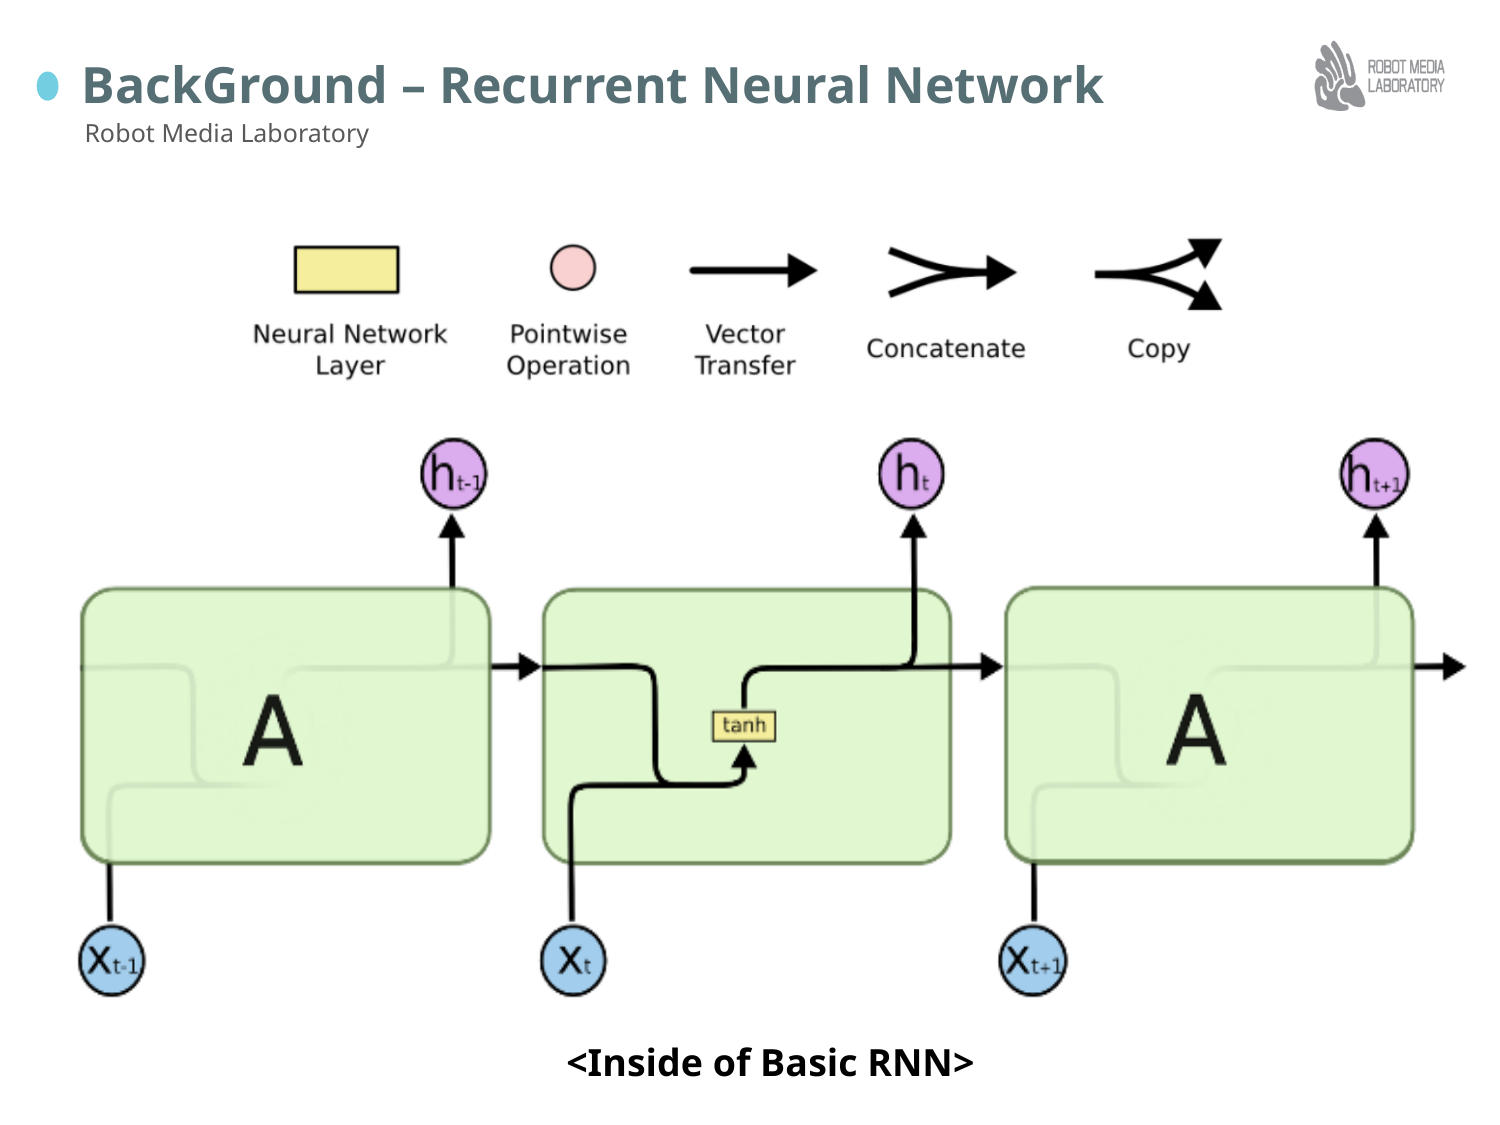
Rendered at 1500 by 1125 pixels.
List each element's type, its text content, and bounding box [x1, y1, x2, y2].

picture [1307, 34, 1451, 119]
picture [12, 185, 1488, 1014]
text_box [36, 45, 981, 154]
text_box <Inside of Basic RNN> [551, 1031, 990, 1092]
